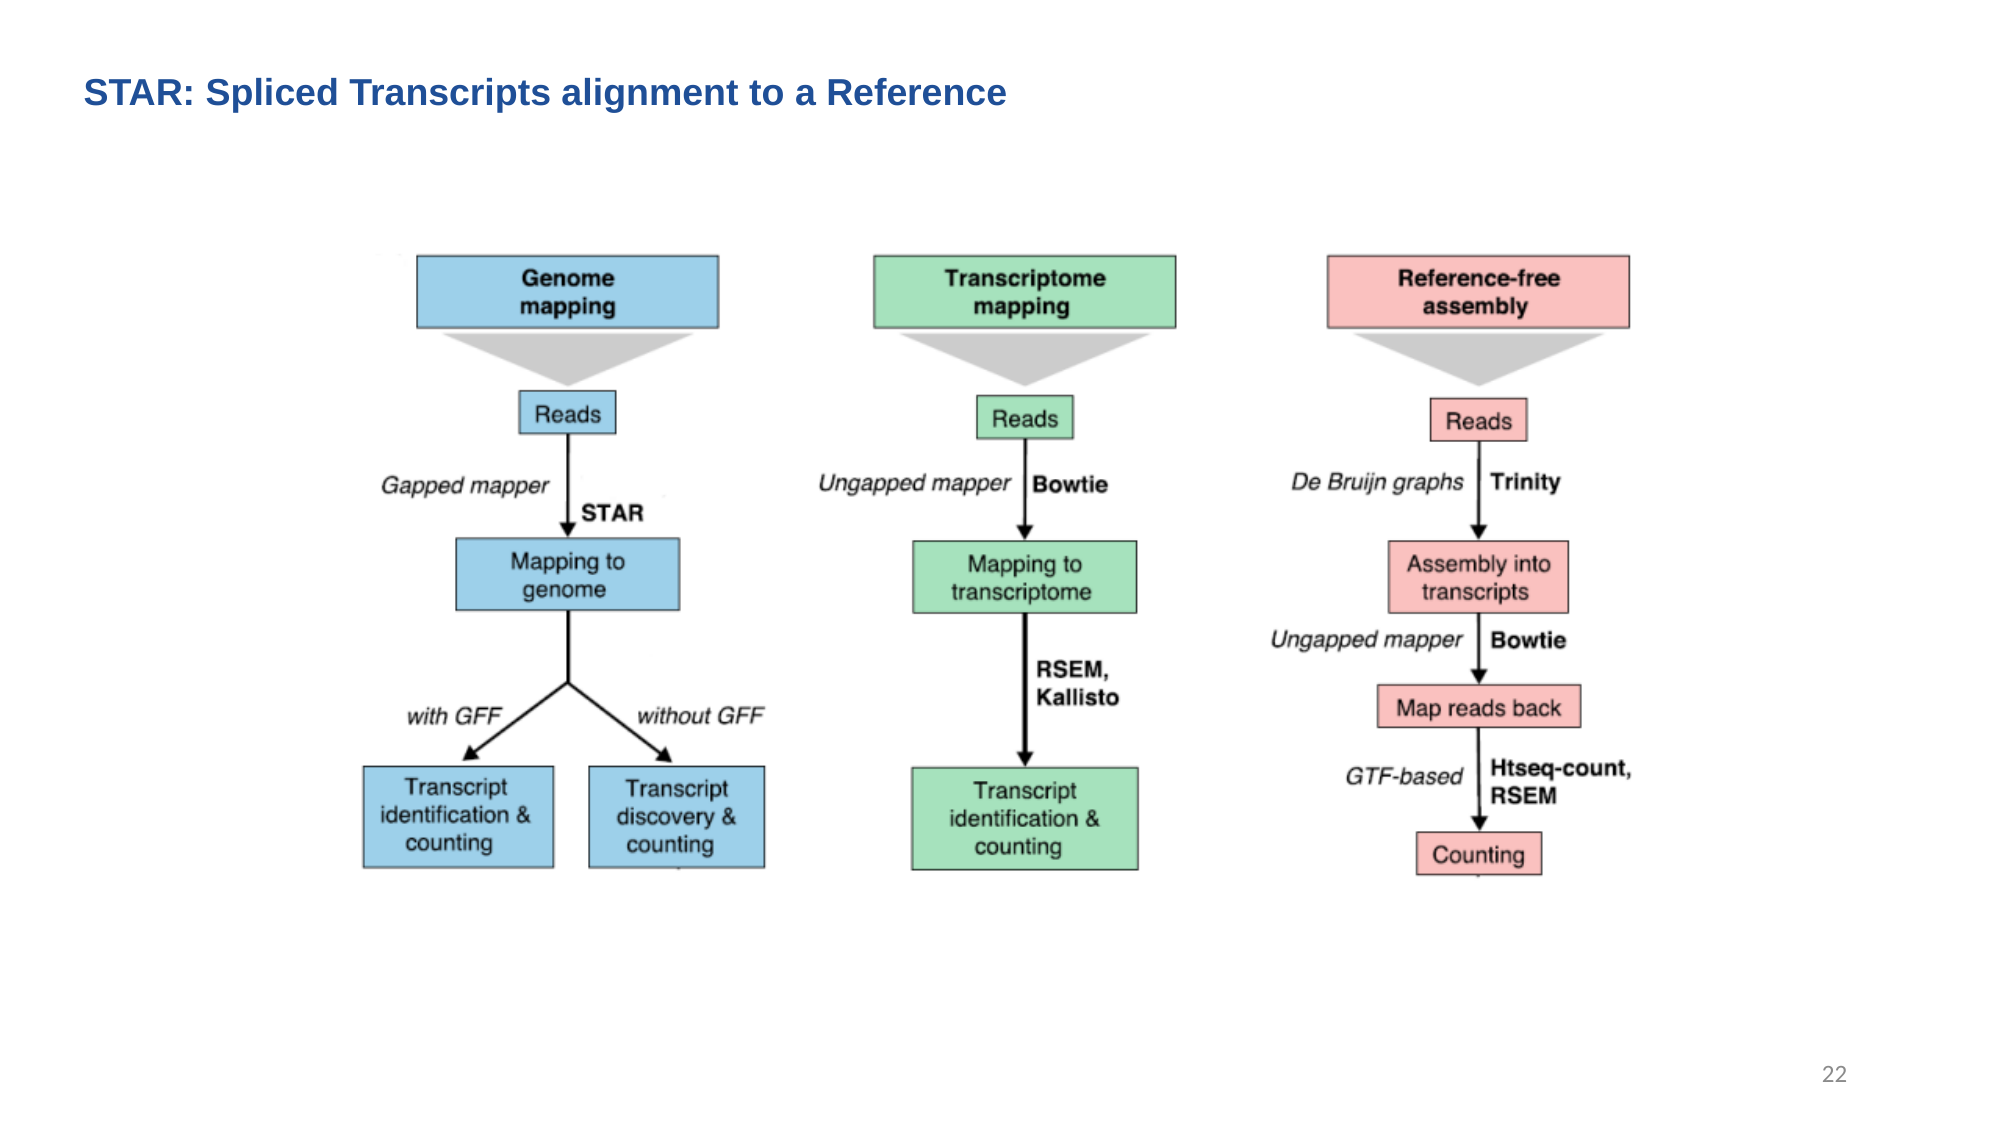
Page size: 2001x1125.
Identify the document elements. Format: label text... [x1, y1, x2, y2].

picture [354, 237, 1646, 888]
text_box STAR: Spliced Transcripts alignment to a Reference [69, 60, 1183, 121]
slide_number 22 [1412, 1042, 1863, 1103]
